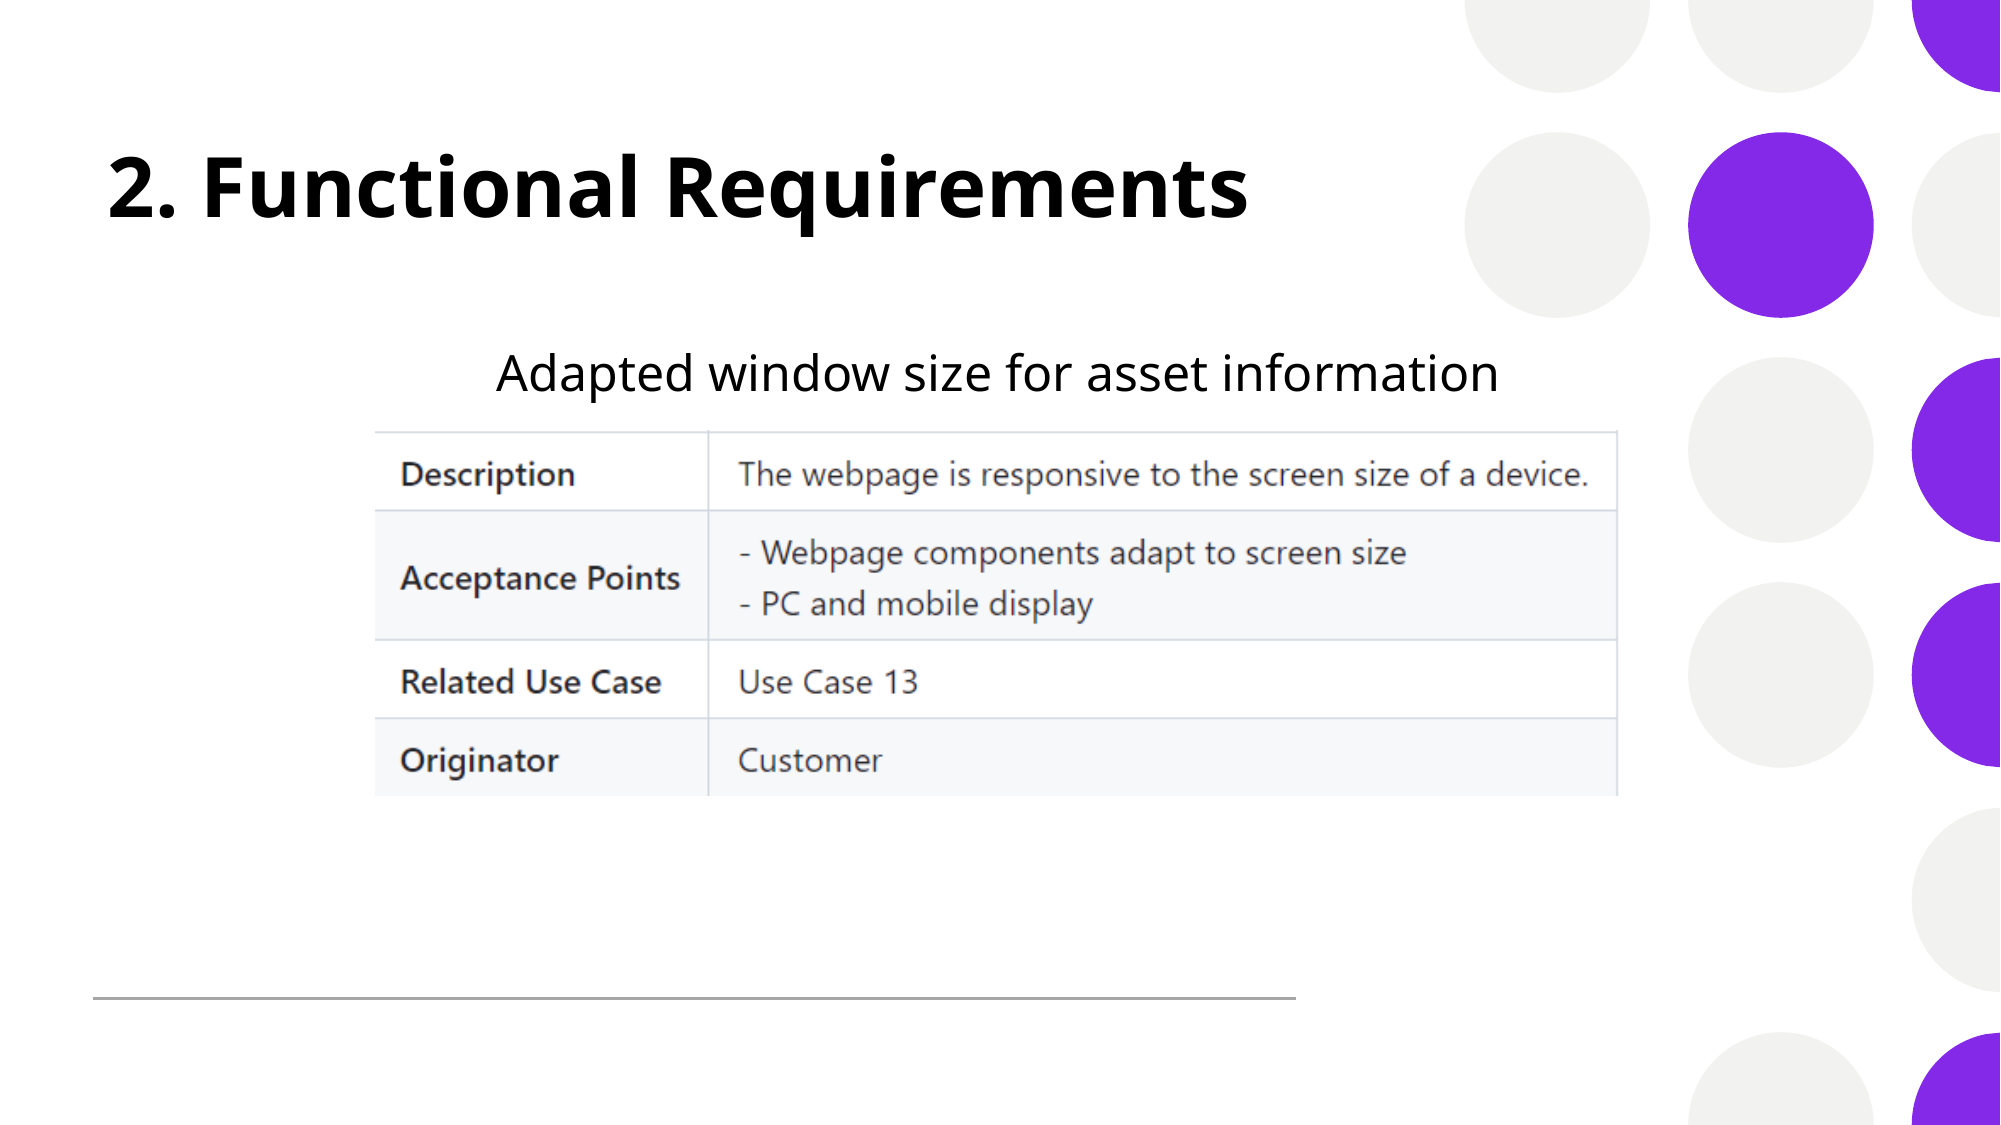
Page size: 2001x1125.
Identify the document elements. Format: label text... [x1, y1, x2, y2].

title 2. Functional Requirements [92, 126, 1297, 333]
picture [375, 430, 1620, 796]
list Adapted window size for asset information [0, 333, 2000, 432]
